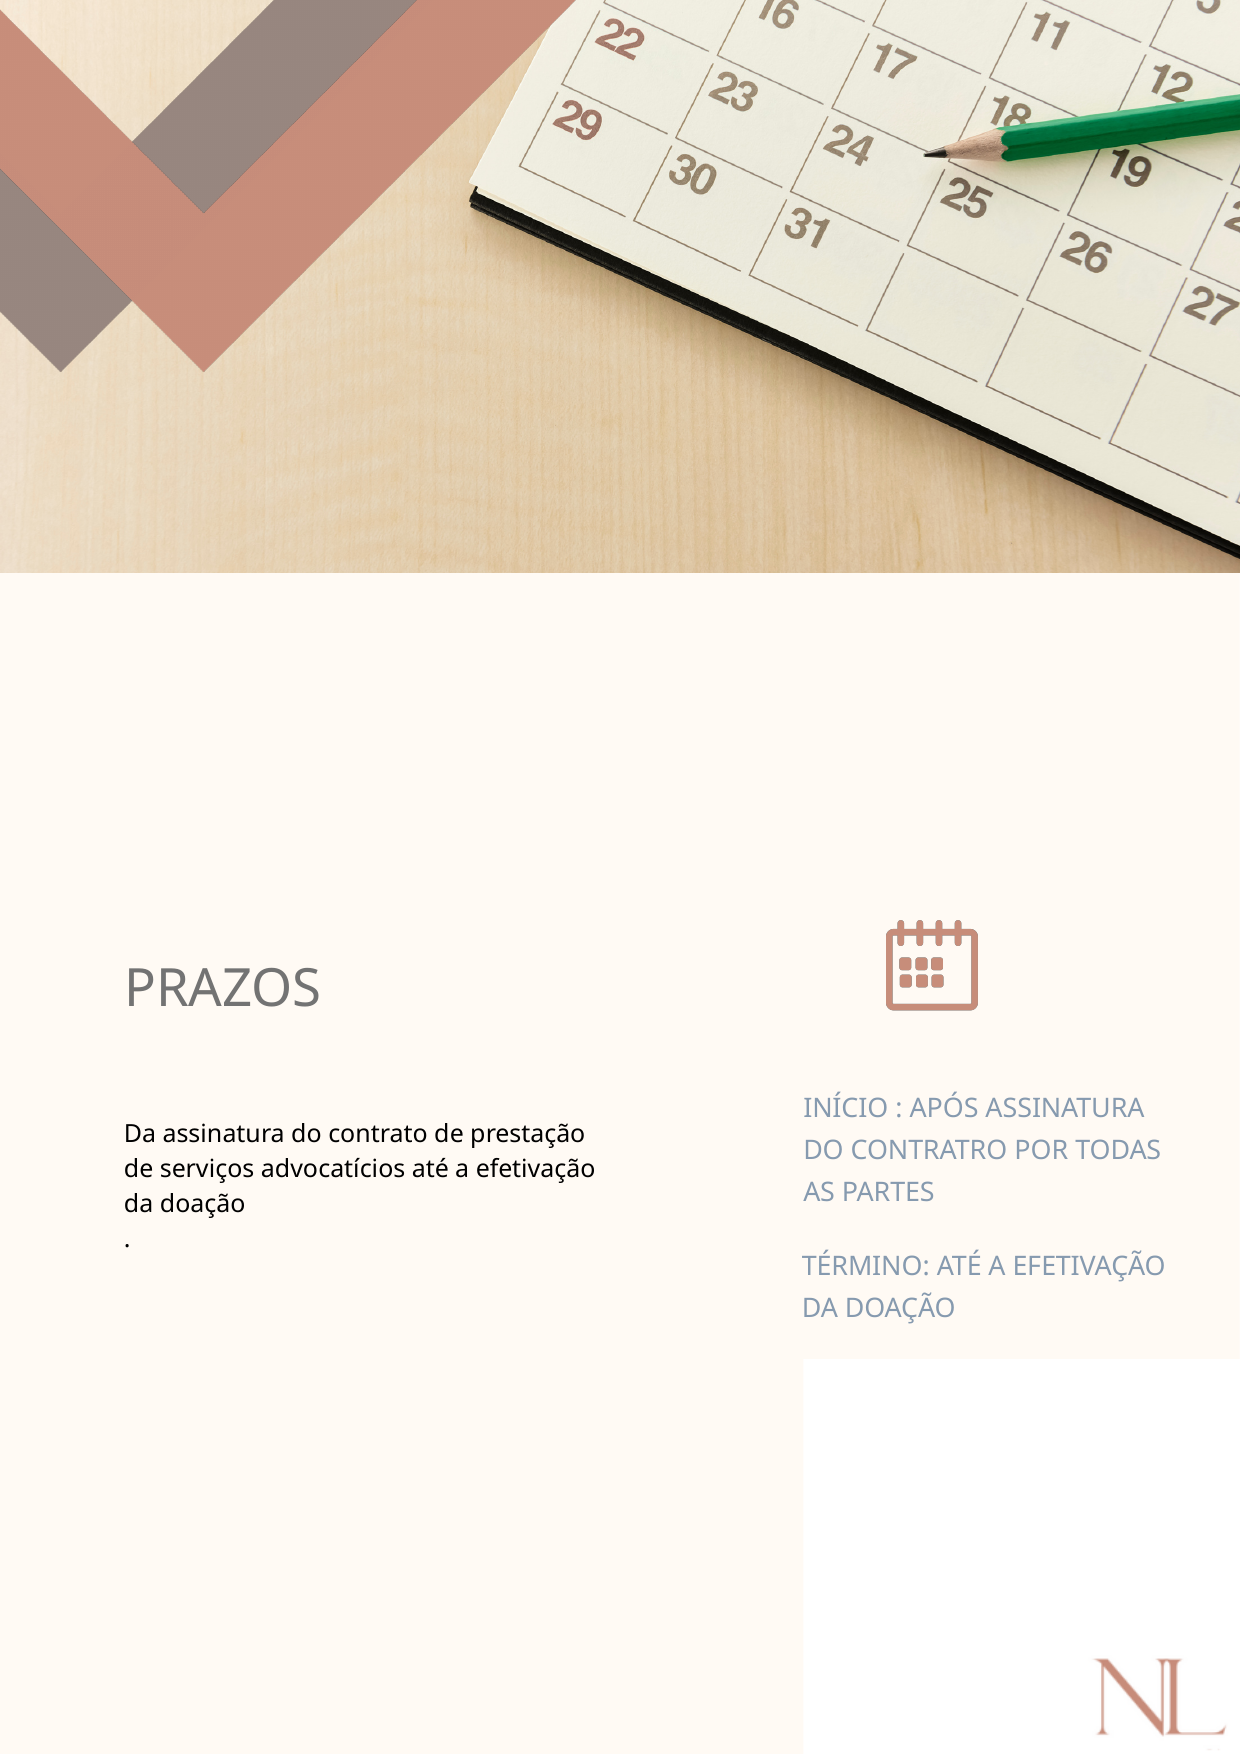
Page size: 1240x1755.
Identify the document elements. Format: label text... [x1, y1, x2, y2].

text_box Da assinatura do contrato de prestação de serviços advocatícios até a efetivação da doação . [123, 1112, 620, 1253]
text_box INÍCIO : APÓS ASSINATURA DO CONTRATRO POR TODAS AS PARTES [803, 1080, 1170, 1208]
text_box [882, 915, 987, 1012]
text_box [803, 1359, 1240, 1755]
text_box [0, 0, 1240, 573]
text_box PRAZOS [124, 934, 559, 1017]
text_box TÉRMINO: ATÉ A EFETIVAÇÃO DA DOAÇÃO [801, 1238, 1169, 1323]
text_box [0, 0, 703, 375]
